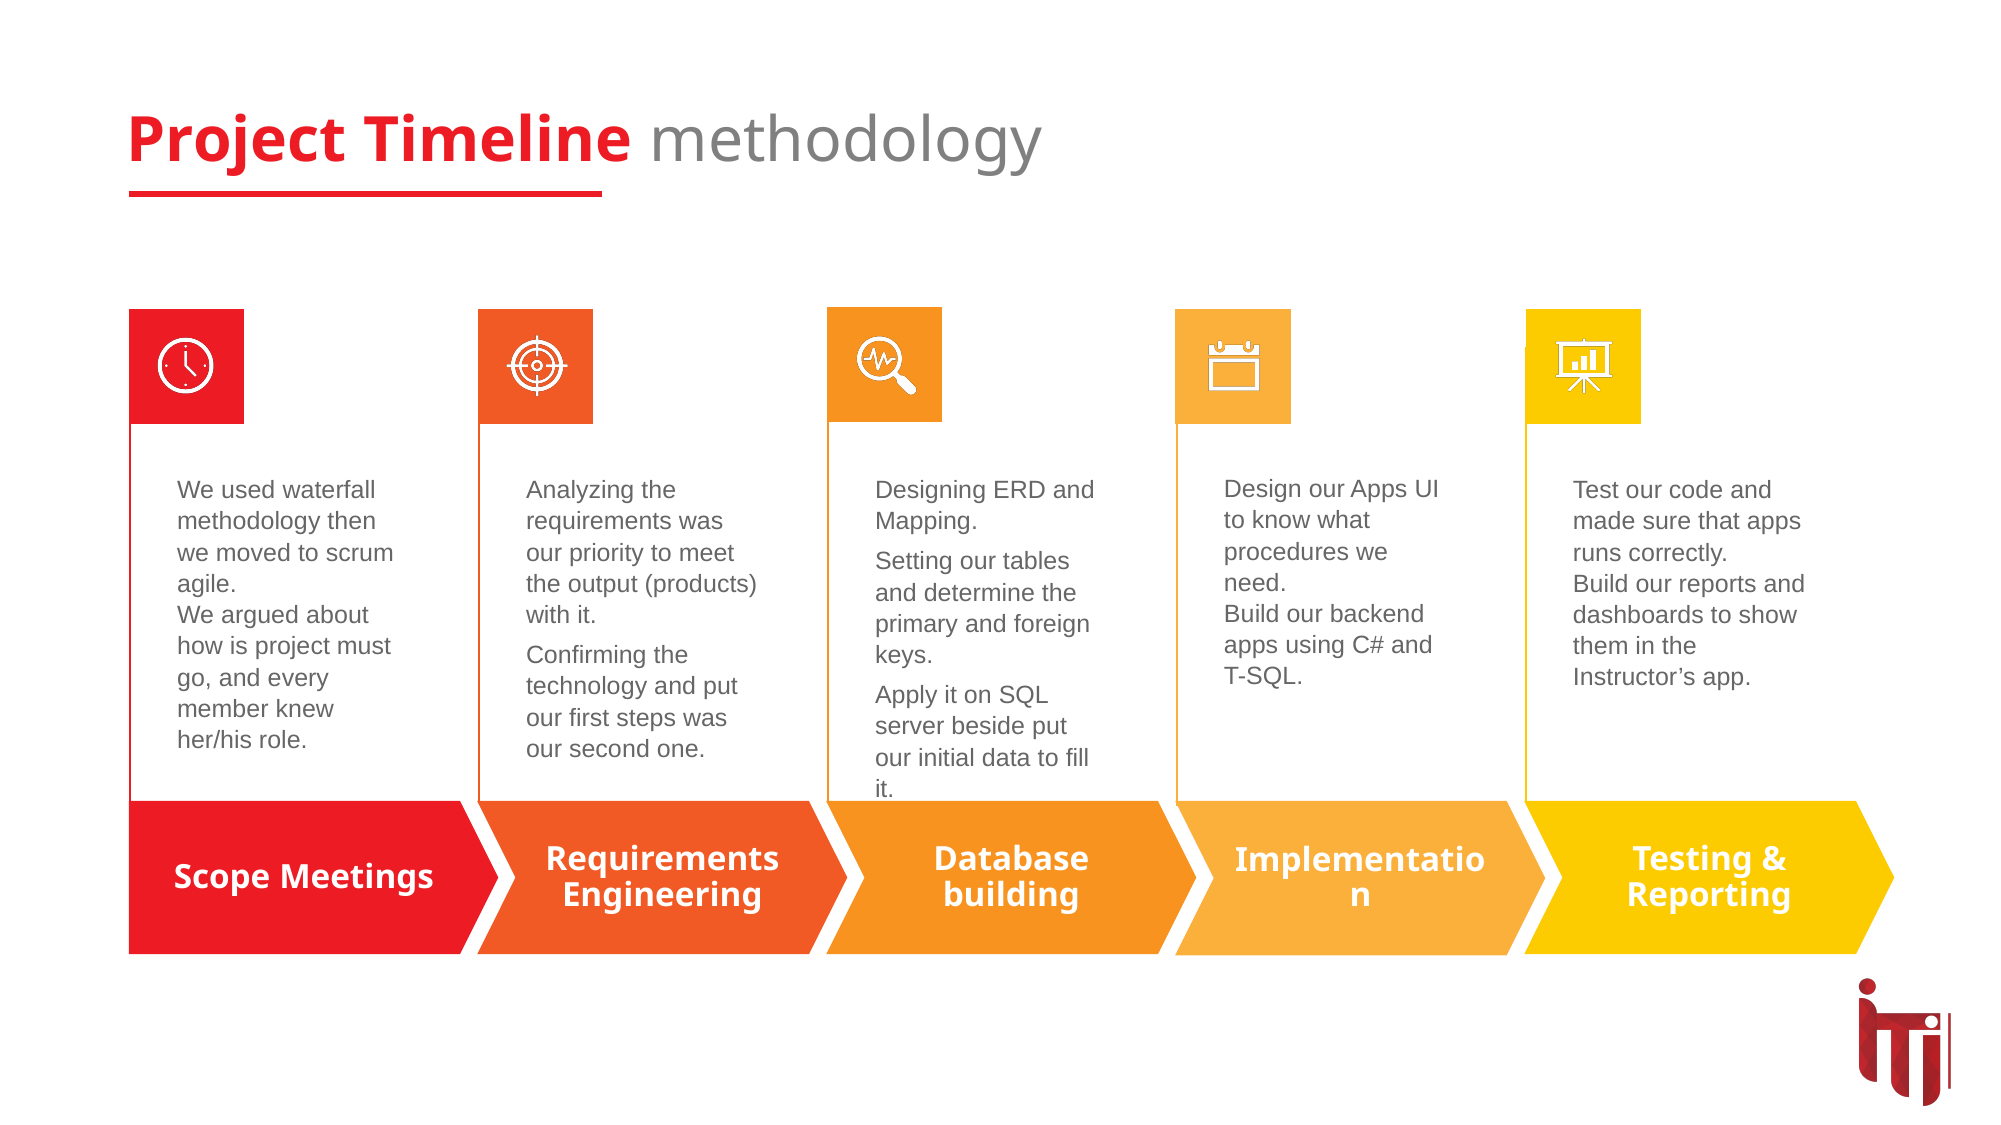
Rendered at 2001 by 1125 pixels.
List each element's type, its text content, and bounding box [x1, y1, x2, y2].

picture [150, 330, 221, 401]
picture [851, 330, 923, 401]
picture [1858, 978, 1952, 1107]
picture [1548, 330, 1620, 401]
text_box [129, 146, 1894, 1125]
title Project Timeline methodology [111, 32, 1869, 250]
picture [1198, 330, 1270, 401]
picture [501, 330, 573, 401]
